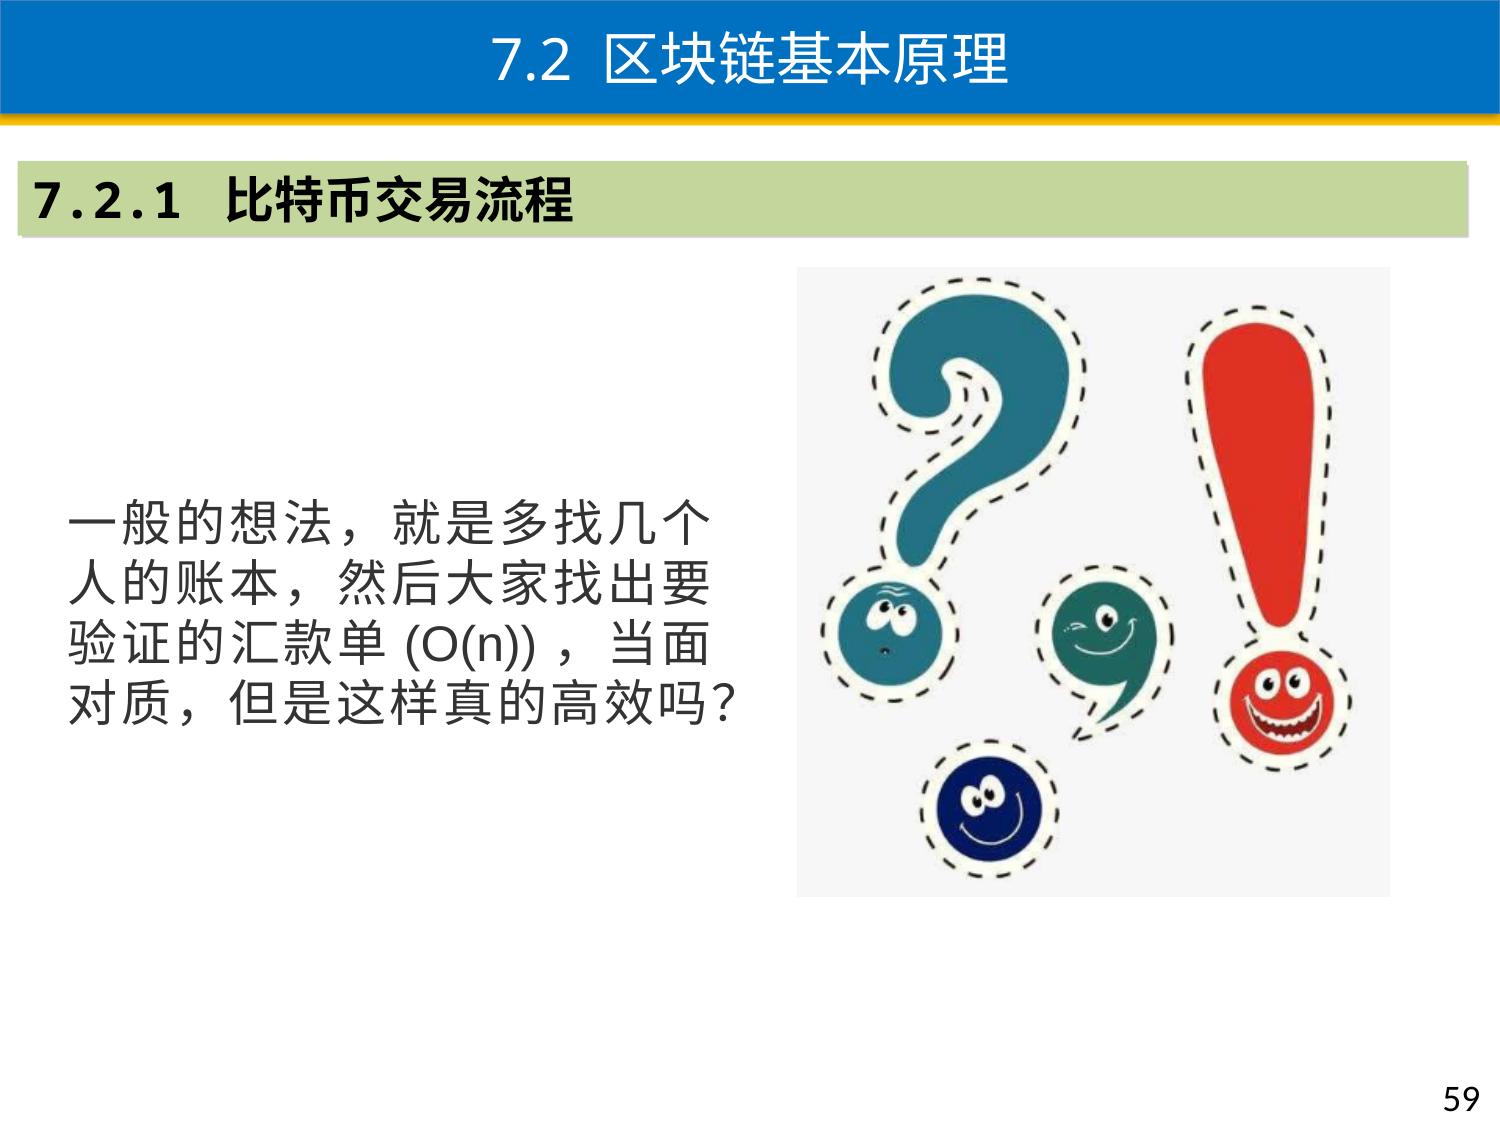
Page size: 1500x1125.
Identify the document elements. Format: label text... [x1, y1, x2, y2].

text_box 7.2 区块链基本原理 [0, 0, 1500, 114]
picture [796, 266, 1390, 898]
text_box 59 [1427, 1066, 1499, 1125]
text_box 7.2.1 比特币交易流程 [17, 160, 1467, 236]
text_box 一般的想法，就是多找几个人的账本，然后大家找出要验证的汇款单(O(n))，当面对质，但是这样真的高效吗？ [53, 483, 727, 739]
